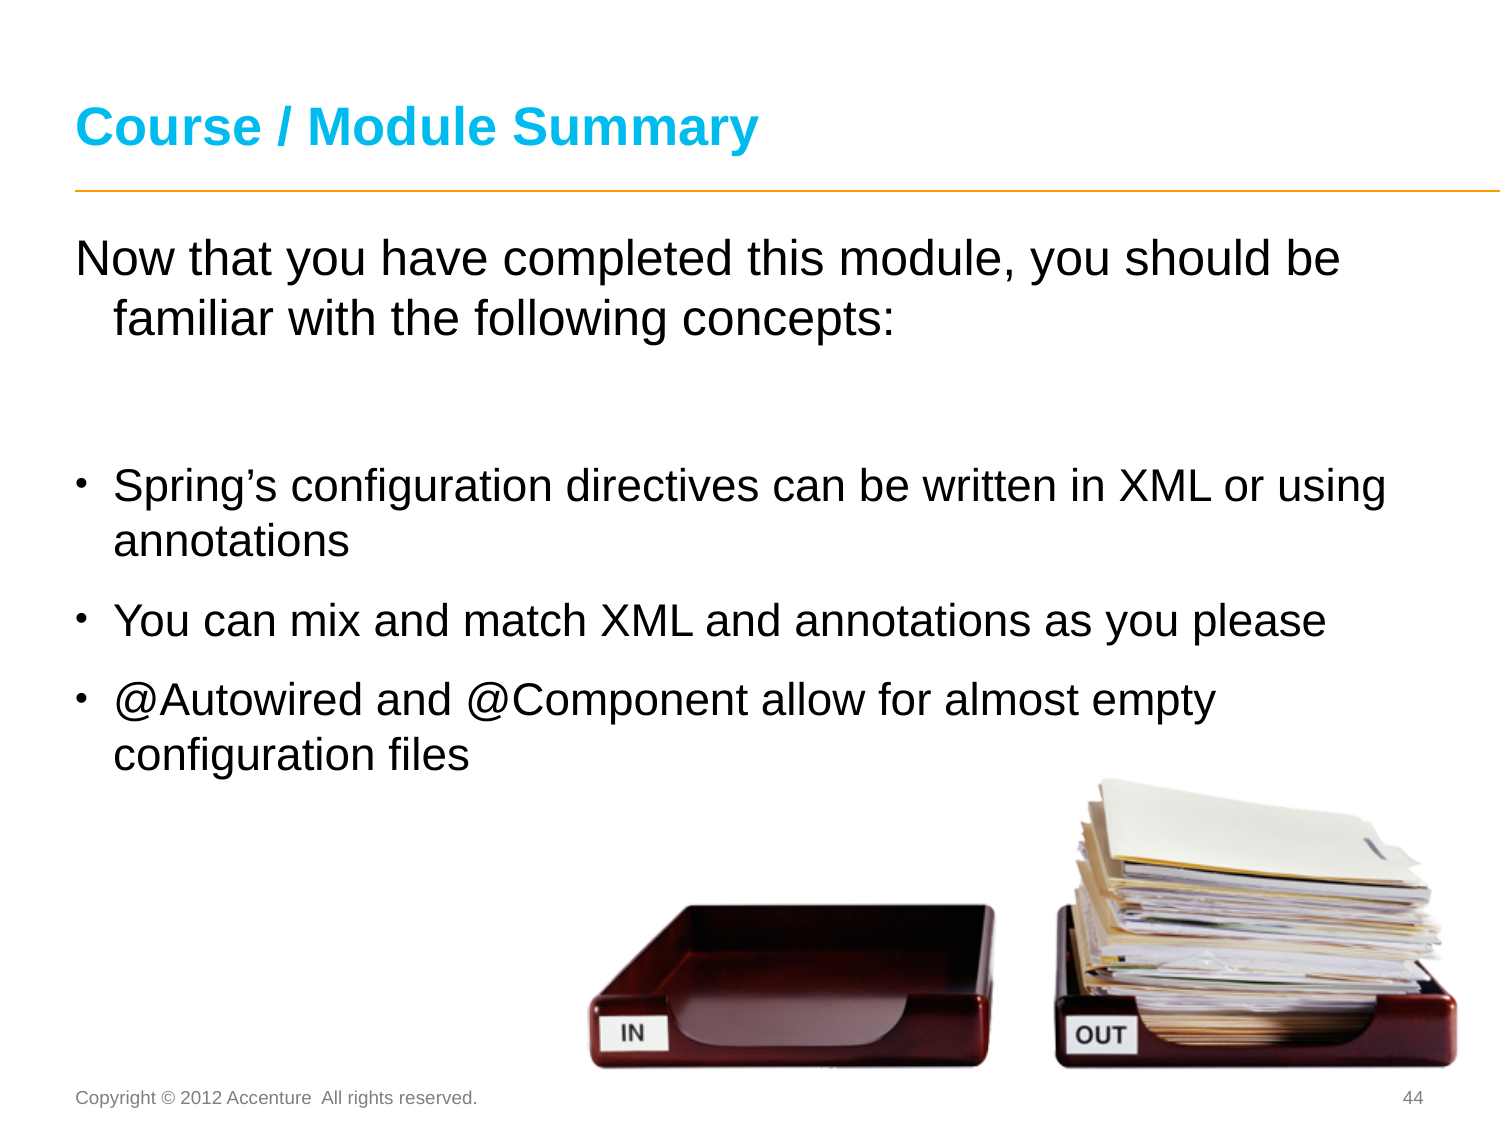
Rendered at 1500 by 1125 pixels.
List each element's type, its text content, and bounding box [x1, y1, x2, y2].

title Course / Module Summary [75, 27, 1422, 157]
list Now that you have completed this module, you should be familiar with the following concepts: Spring’s configuration directives can be written in XML or using annotations You can mix and match XML and annotations as you please @Autowired and @Component allow for almost empty configuration files [74, 224, 1425, 927]
picture [576, 752, 1476, 1101]
